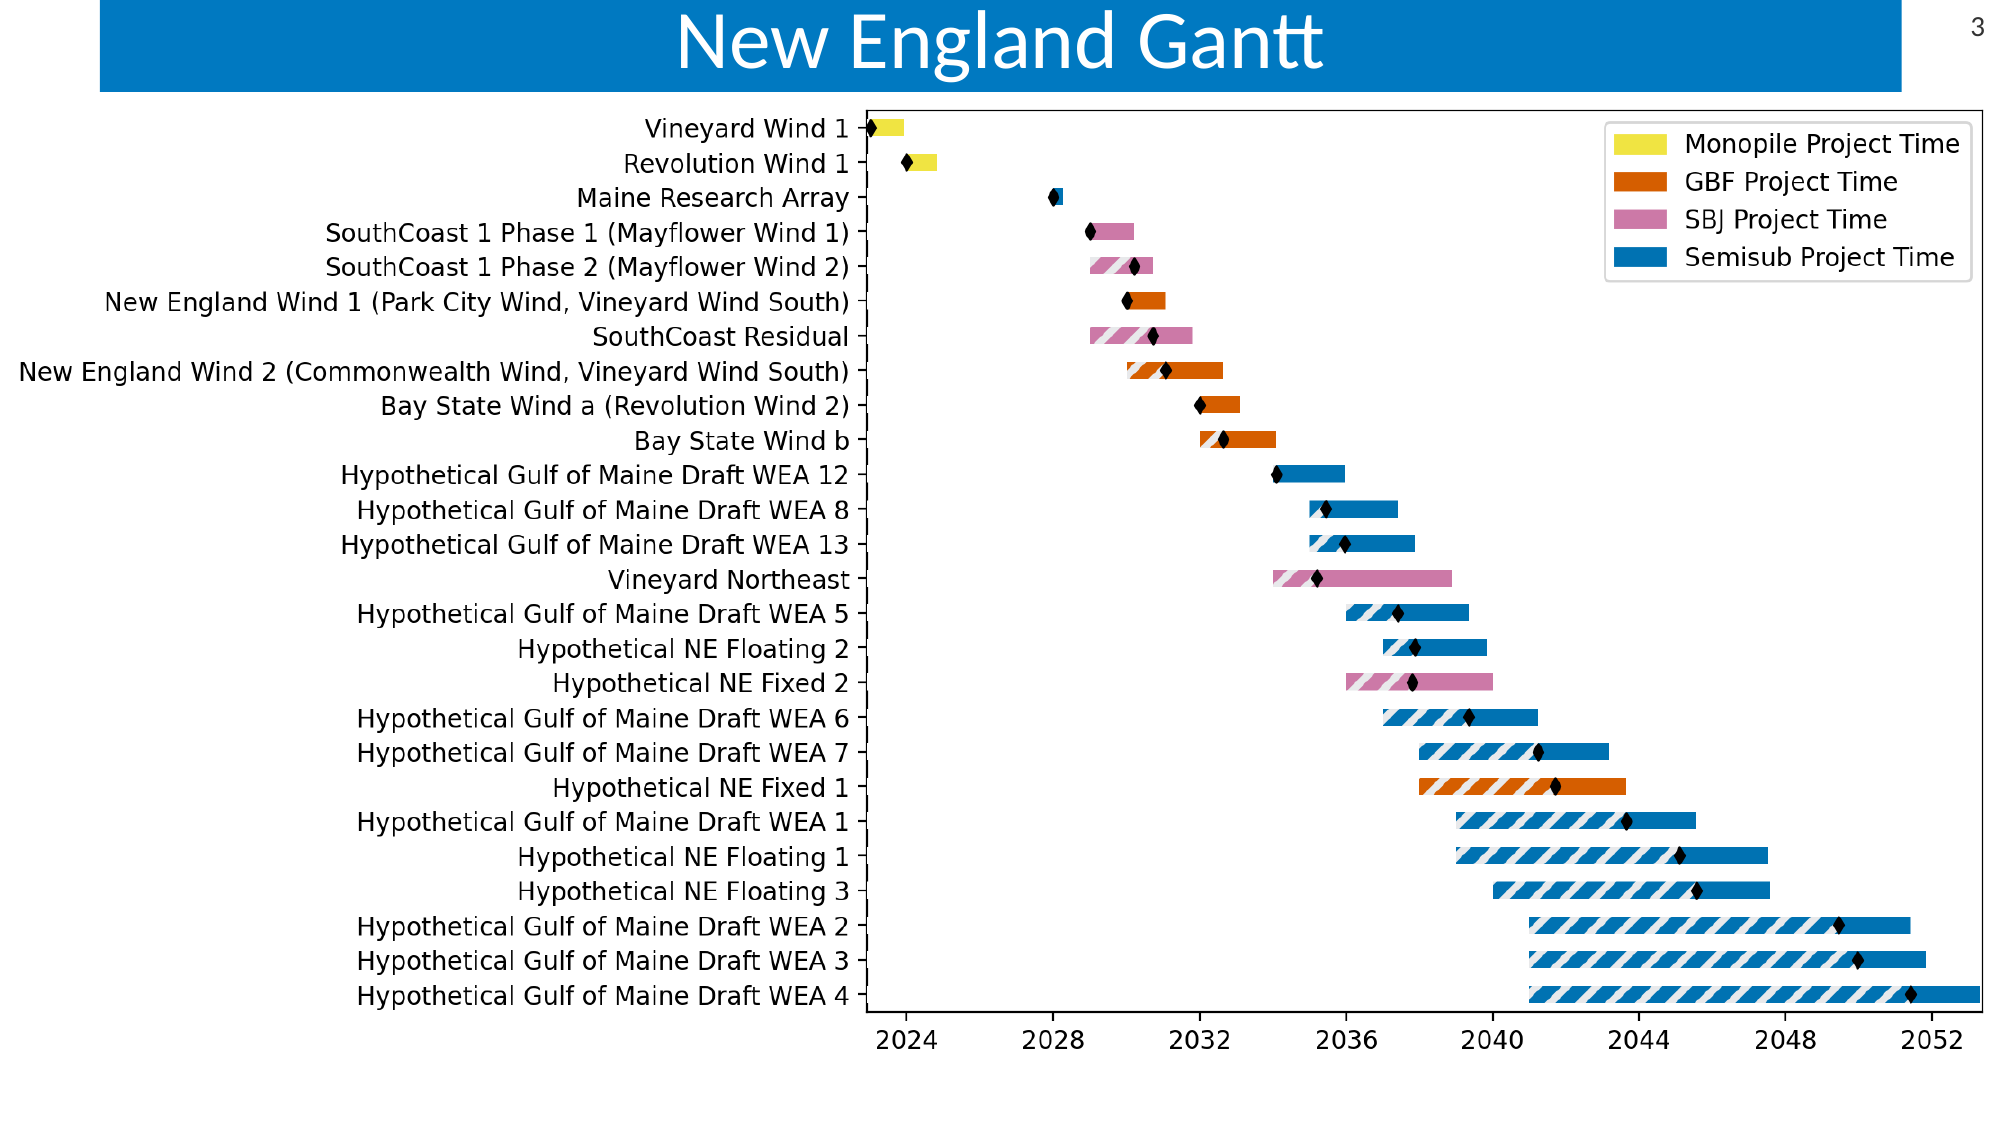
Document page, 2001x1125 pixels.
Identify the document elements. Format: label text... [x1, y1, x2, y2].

title New England Gantt [99, 0, 1902, 90]
picture [0, 92, 2000, 1072]
